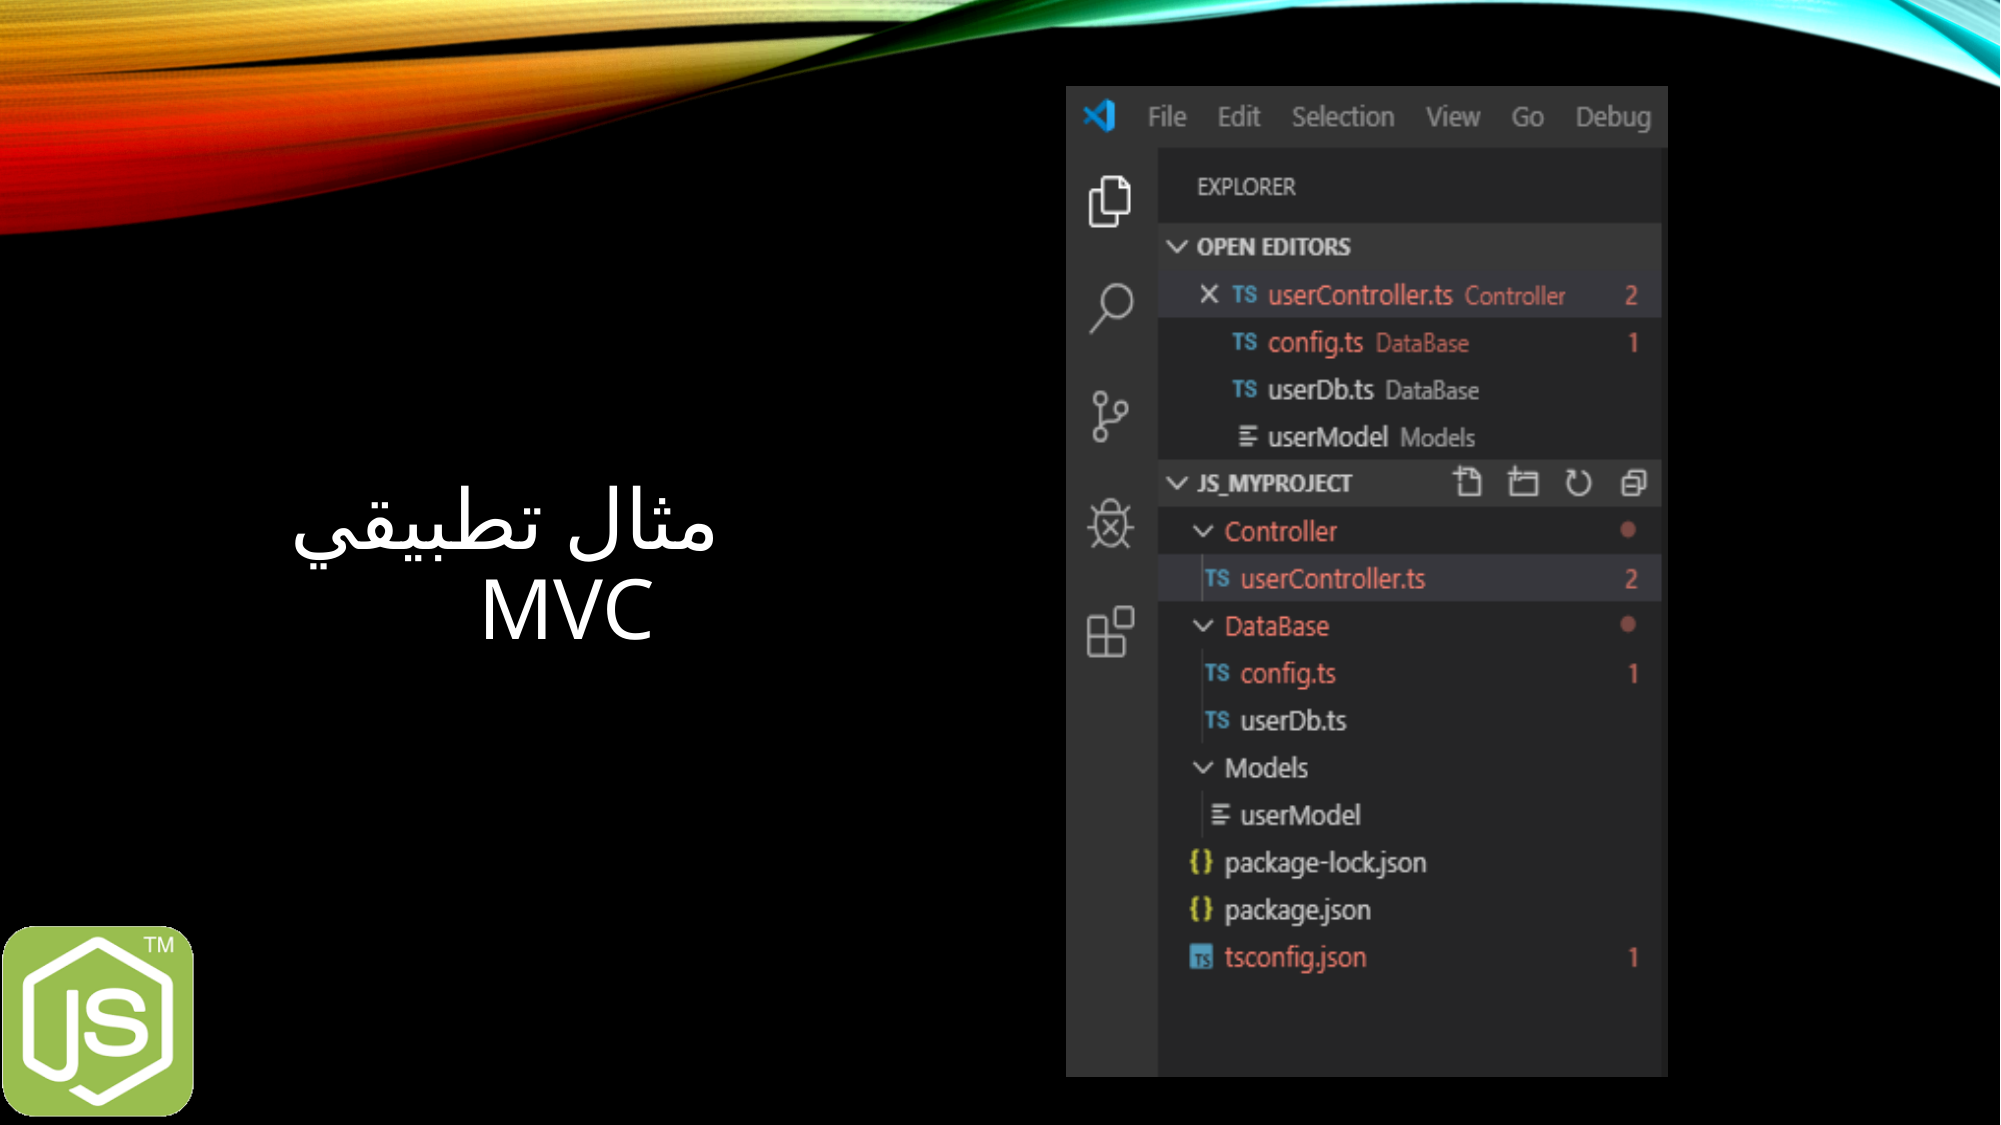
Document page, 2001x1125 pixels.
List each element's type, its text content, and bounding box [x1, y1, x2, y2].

picture [0, 924, 202, 1125]
title مثال تطبيقي MVC [247, 461, 779, 674]
picture [0, 0, 2000, 1077]
